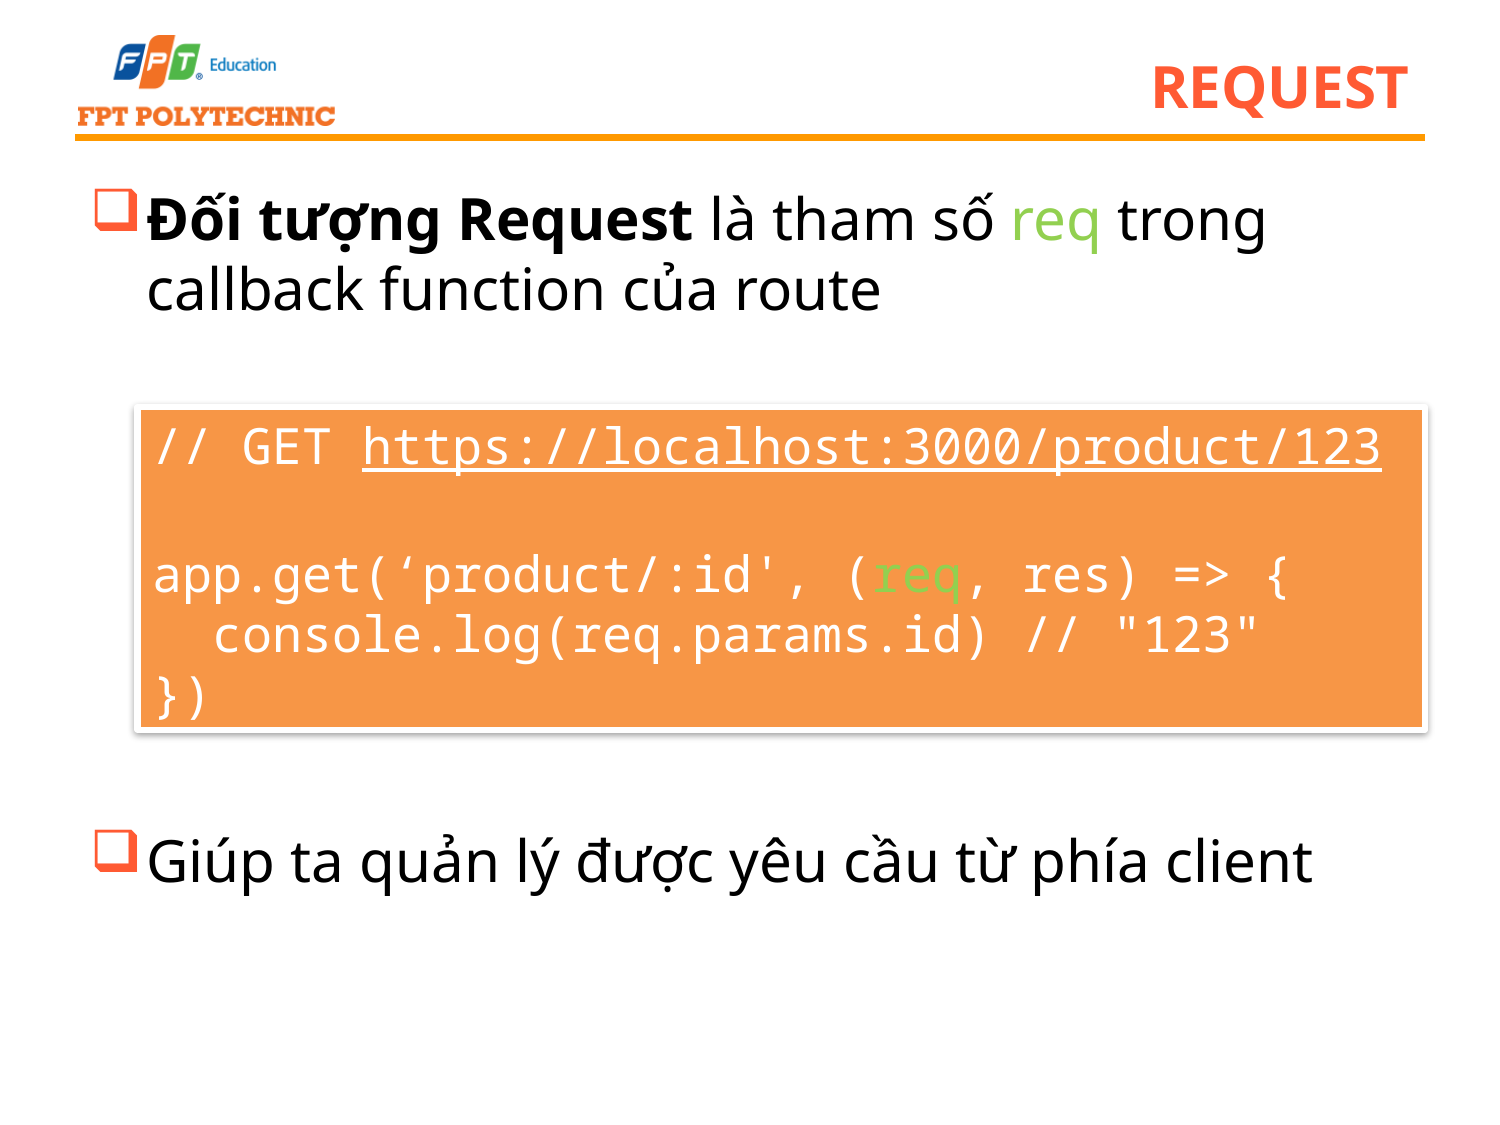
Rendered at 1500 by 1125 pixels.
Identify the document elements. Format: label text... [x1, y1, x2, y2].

text_box // GET https://localhost:3000/product/123 app.get(‘product/:id', (req, res) => { console.log(req.params.id) // "123" }) [134, 404, 1428, 733]
list Đối tượng Request là tham số req trong callback function của route Giúp ta quản lý được yêu cầu từ phía client [75, 174, 1425, 1038]
title Request [337, 45, 1425, 125]
picture [78, 35, 338, 126]
